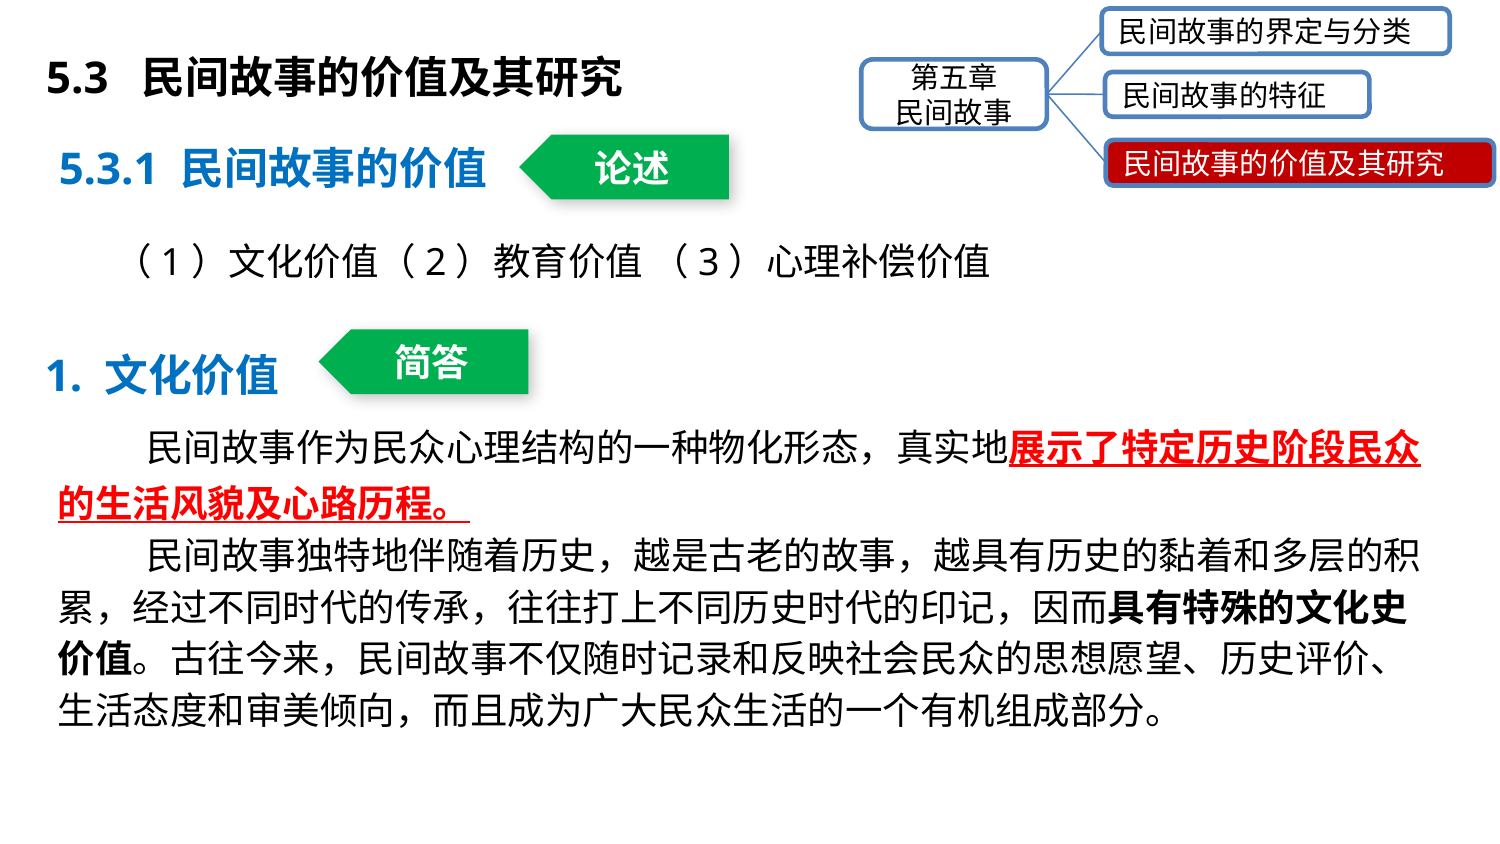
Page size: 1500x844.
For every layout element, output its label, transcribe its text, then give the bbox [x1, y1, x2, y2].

text_box 5.3.1 民间故事的价值 [47, 108, 499, 199]
text_box 民间故事作为民众心理结构的一种物化形态，真实地展示了特定历史阶段民众的生活风貌及心路历程。 民间故事独特地伴随着历史，越是古老的故事，越具有历史的黏着和多层的积累，经过不同时代的传承，往往打上不同历史时代的印记，因而具有特殊的文化史价值。古往今来，民间故事不仅随时记录和反映社会民众的思想愿望、历史评价、生活态度和审美倾向，而且成为广大民众生活的一个有机组成部分。 [46, 407, 1437, 738]
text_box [860, 8, 1495, 186]
text_box 1. 文化价值 [33, 316, 814, 407]
text_box 论述 [516, 132, 732, 202]
text_box （1）文化价值（2）教育价值 （3）心理补偿价值 [46, 209, 1313, 289]
text_box 5.3 民间故事的价值及其研究 [34, 17, 635, 108]
text_box 简答 [316, 327, 531, 397]
